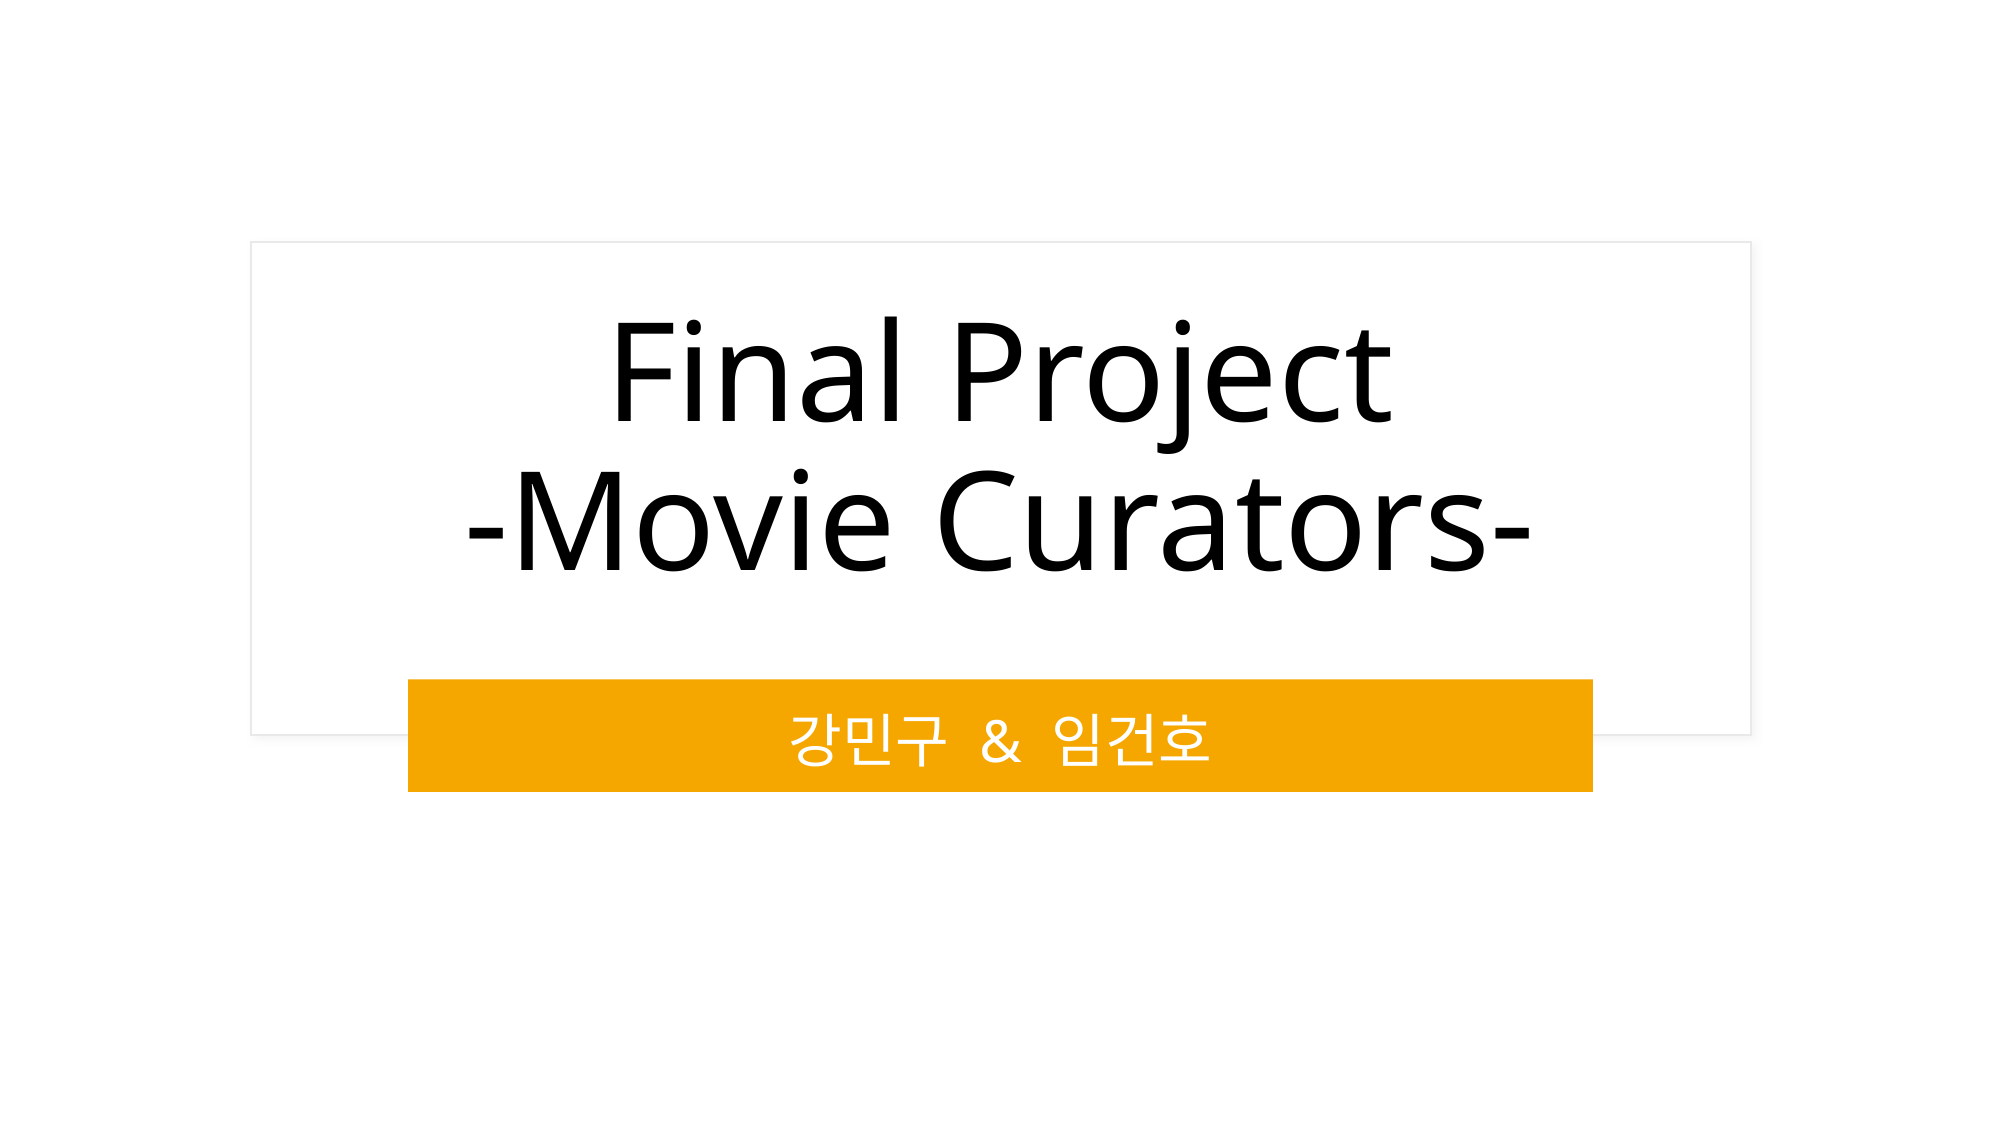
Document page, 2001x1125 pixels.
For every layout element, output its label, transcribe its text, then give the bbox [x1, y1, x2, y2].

subtitle 강민구 & 임건호 [408, 679, 1593, 792]
title Final Project -Movie Curators- [295, 273, 1704, 630]
